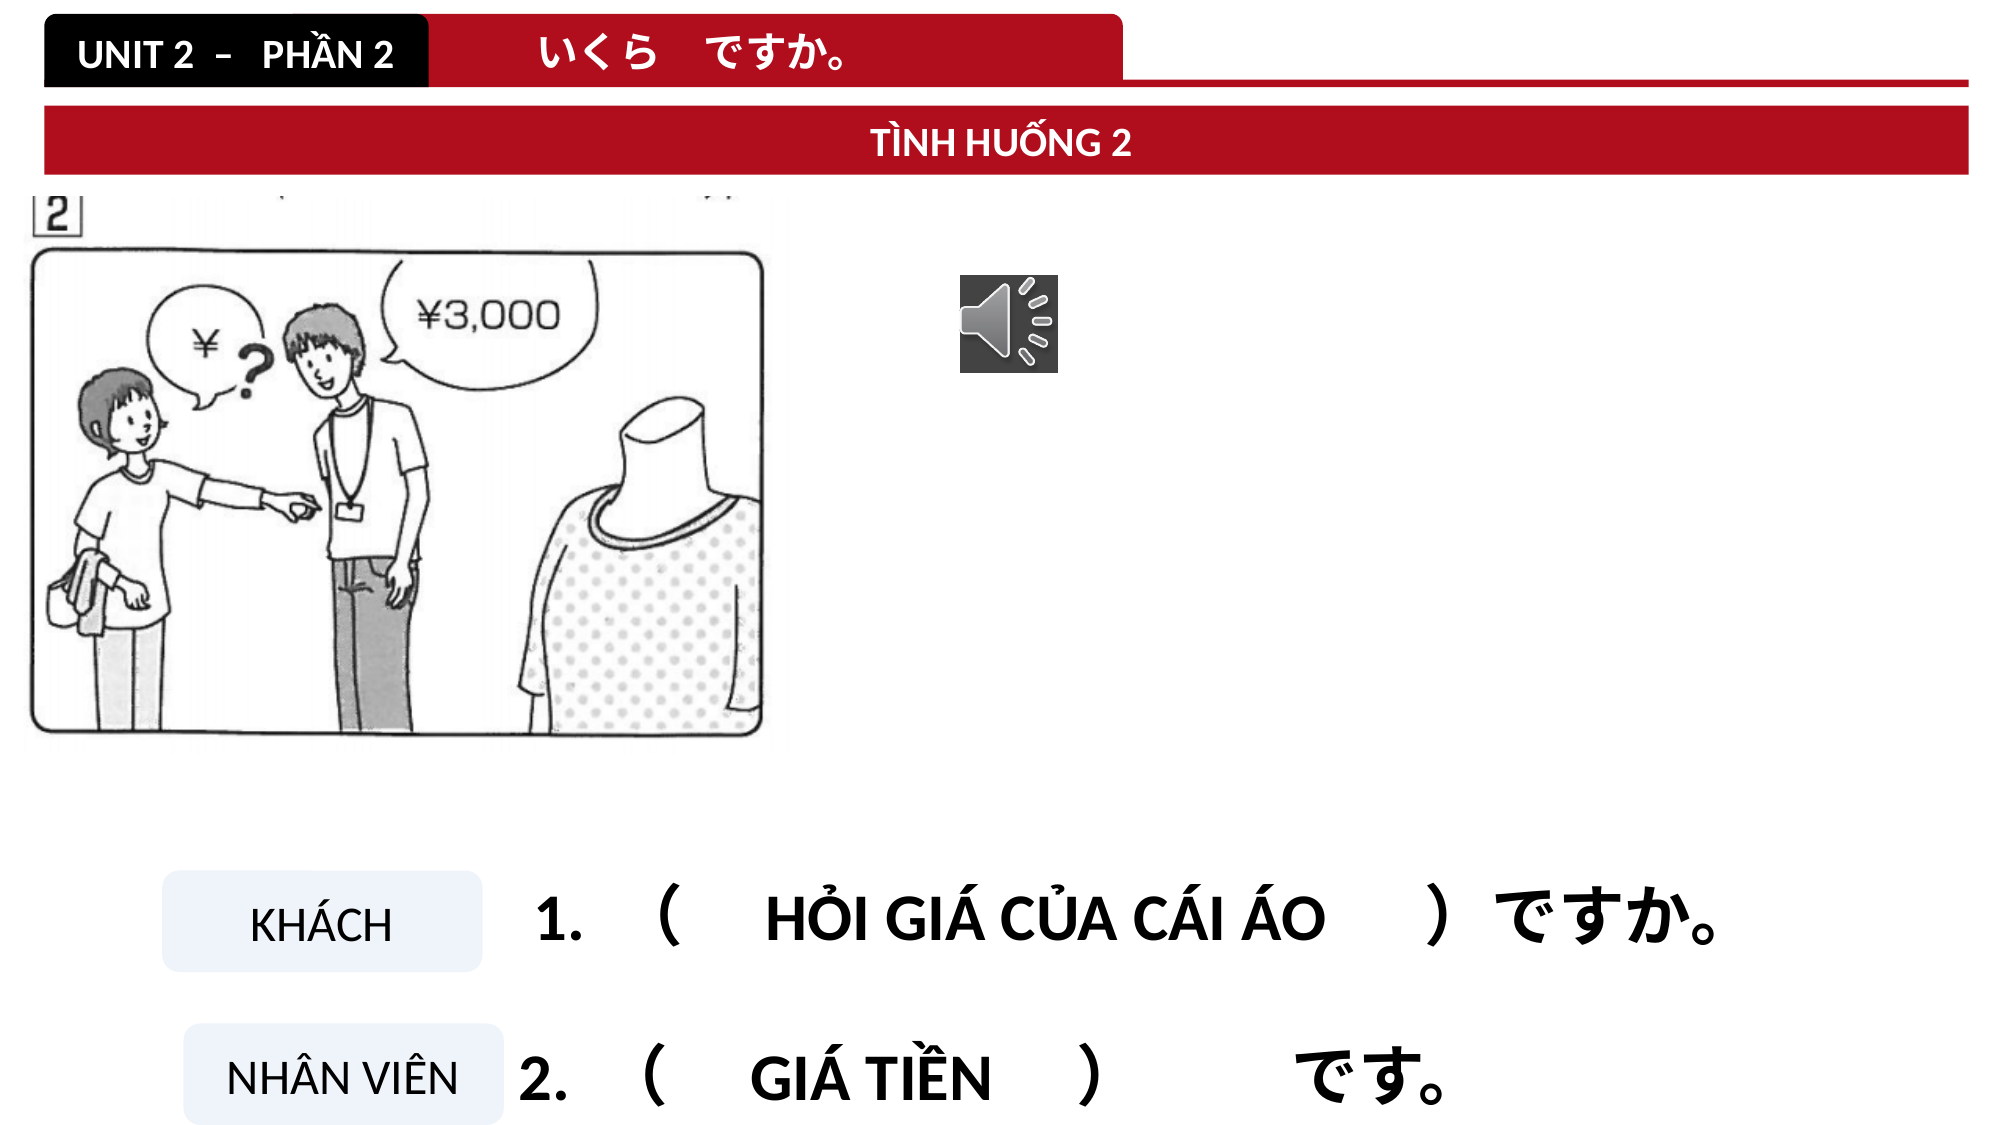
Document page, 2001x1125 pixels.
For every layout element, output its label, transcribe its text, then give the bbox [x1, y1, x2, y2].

text_box いくら ですか。 [418, 12, 1124, 87]
text_box [430, 79, 1970, 88]
picture [19, 196, 791, 755]
picture [958, 274, 1059, 375]
text_box UNIT 2 – PHẦN 2 [43, 12, 430, 89]
text_box 1. （ HỎI GIÁ CỦA CÁI ÁO ）ですか。 2. （ GIÁ TIỀN ） です。 [503, 786, 1913, 1122]
text_box NHÂN VIÊN [183, 1023, 504, 1125]
text_box TÌNH HUỐNG 2 [43, 105, 1970, 176]
text_box KHÁCH [162, 870, 483, 973]
